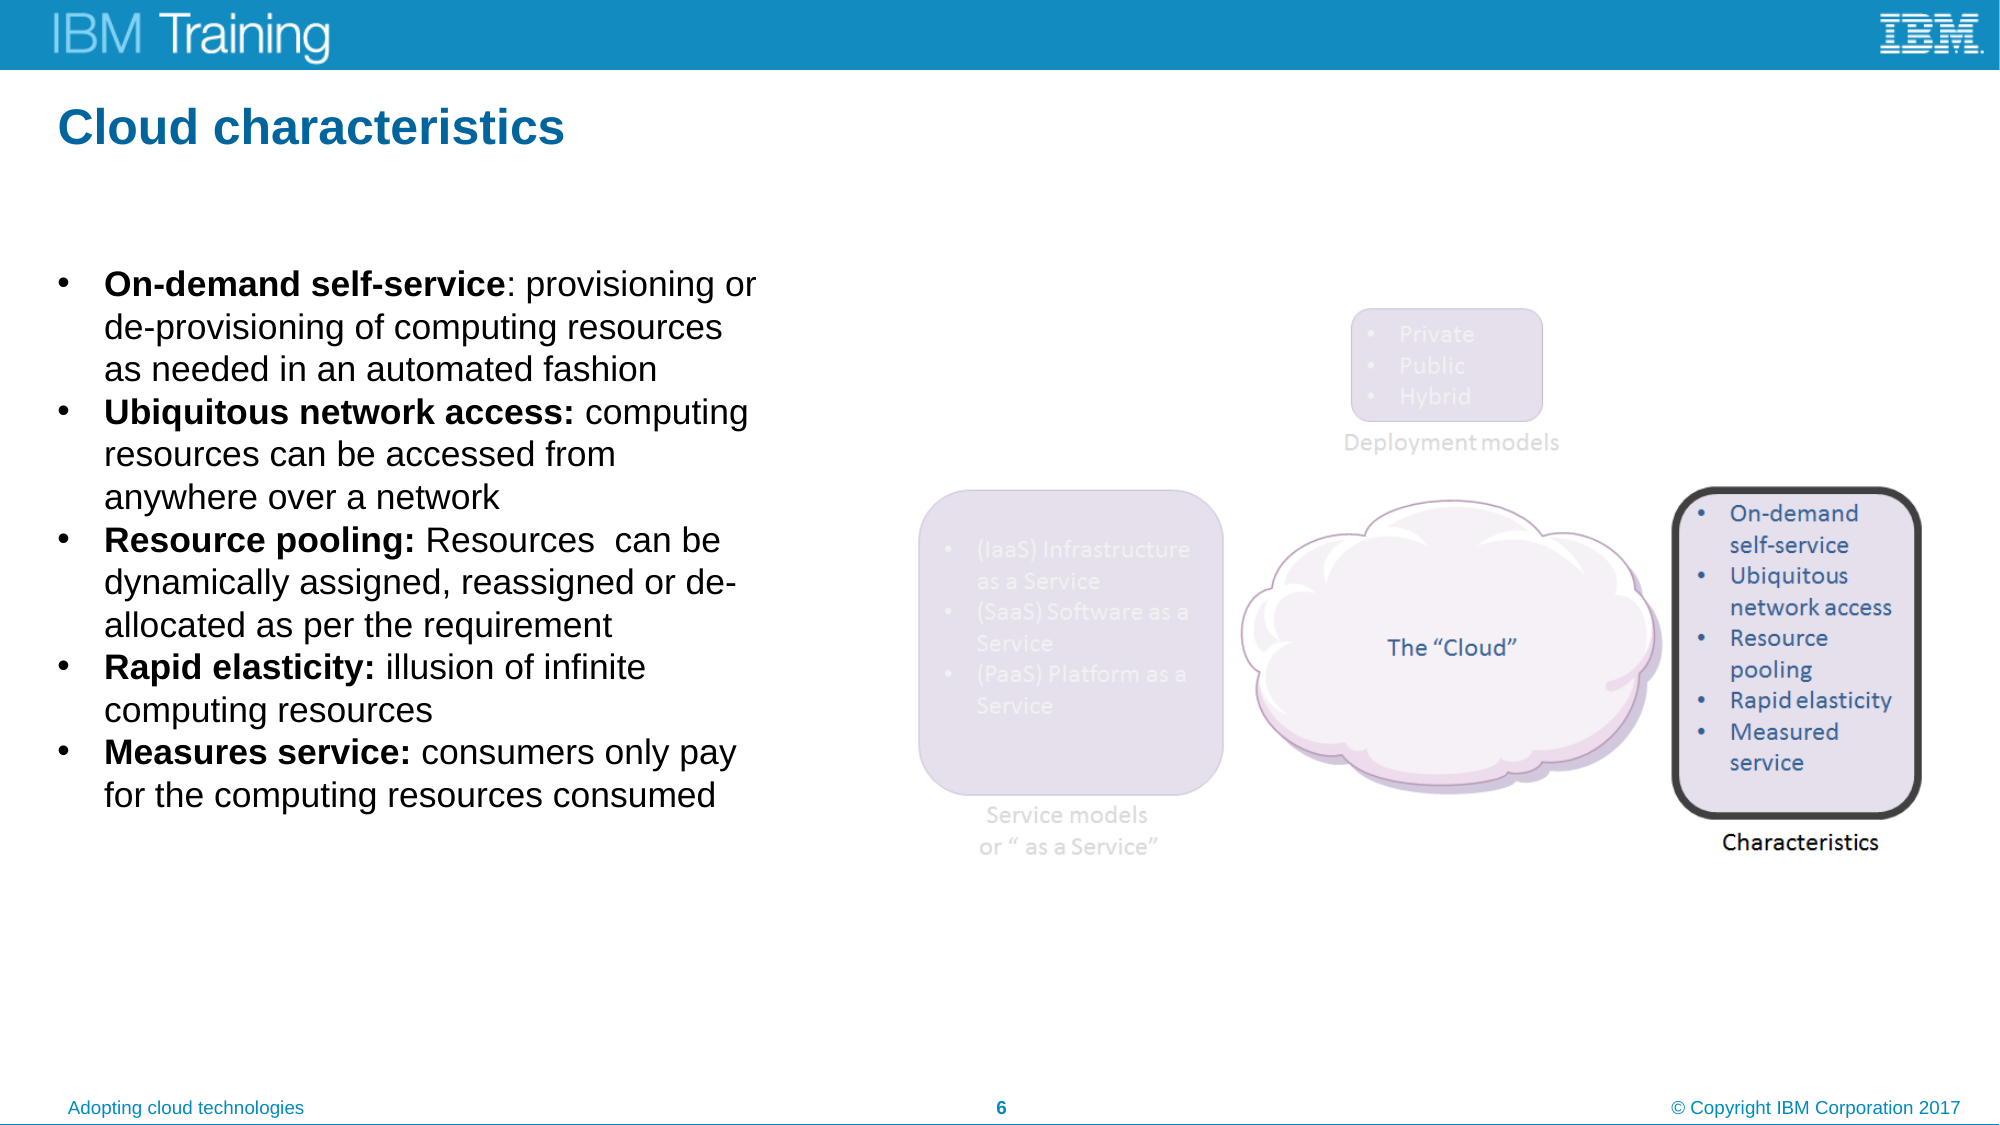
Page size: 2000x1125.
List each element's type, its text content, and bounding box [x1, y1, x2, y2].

footer © Copyright IBM Corporation 2017 [1660, 1096, 1976, 1125]
picture [0, 0, 2000, 70]
slide_number 6 [914, 1096, 1096, 1124]
title Cloud characteristics [42, 90, 1978, 166]
text_box On-demand self-service: provisioning or de-provisioning of computing resources as needed in an automated fashion Ubiquitous network access: computing resources can be accessed from anywhere over a network Resource pooling: Resources can be dynamically assigned, reassigned or de-allocated as per the requirement Rapid elasticity: illusion of infinite computing resources Measures service: consumers only pay for the computing resources consumed [42, 253, 775, 865]
picture [913, 281, 1935, 870]
